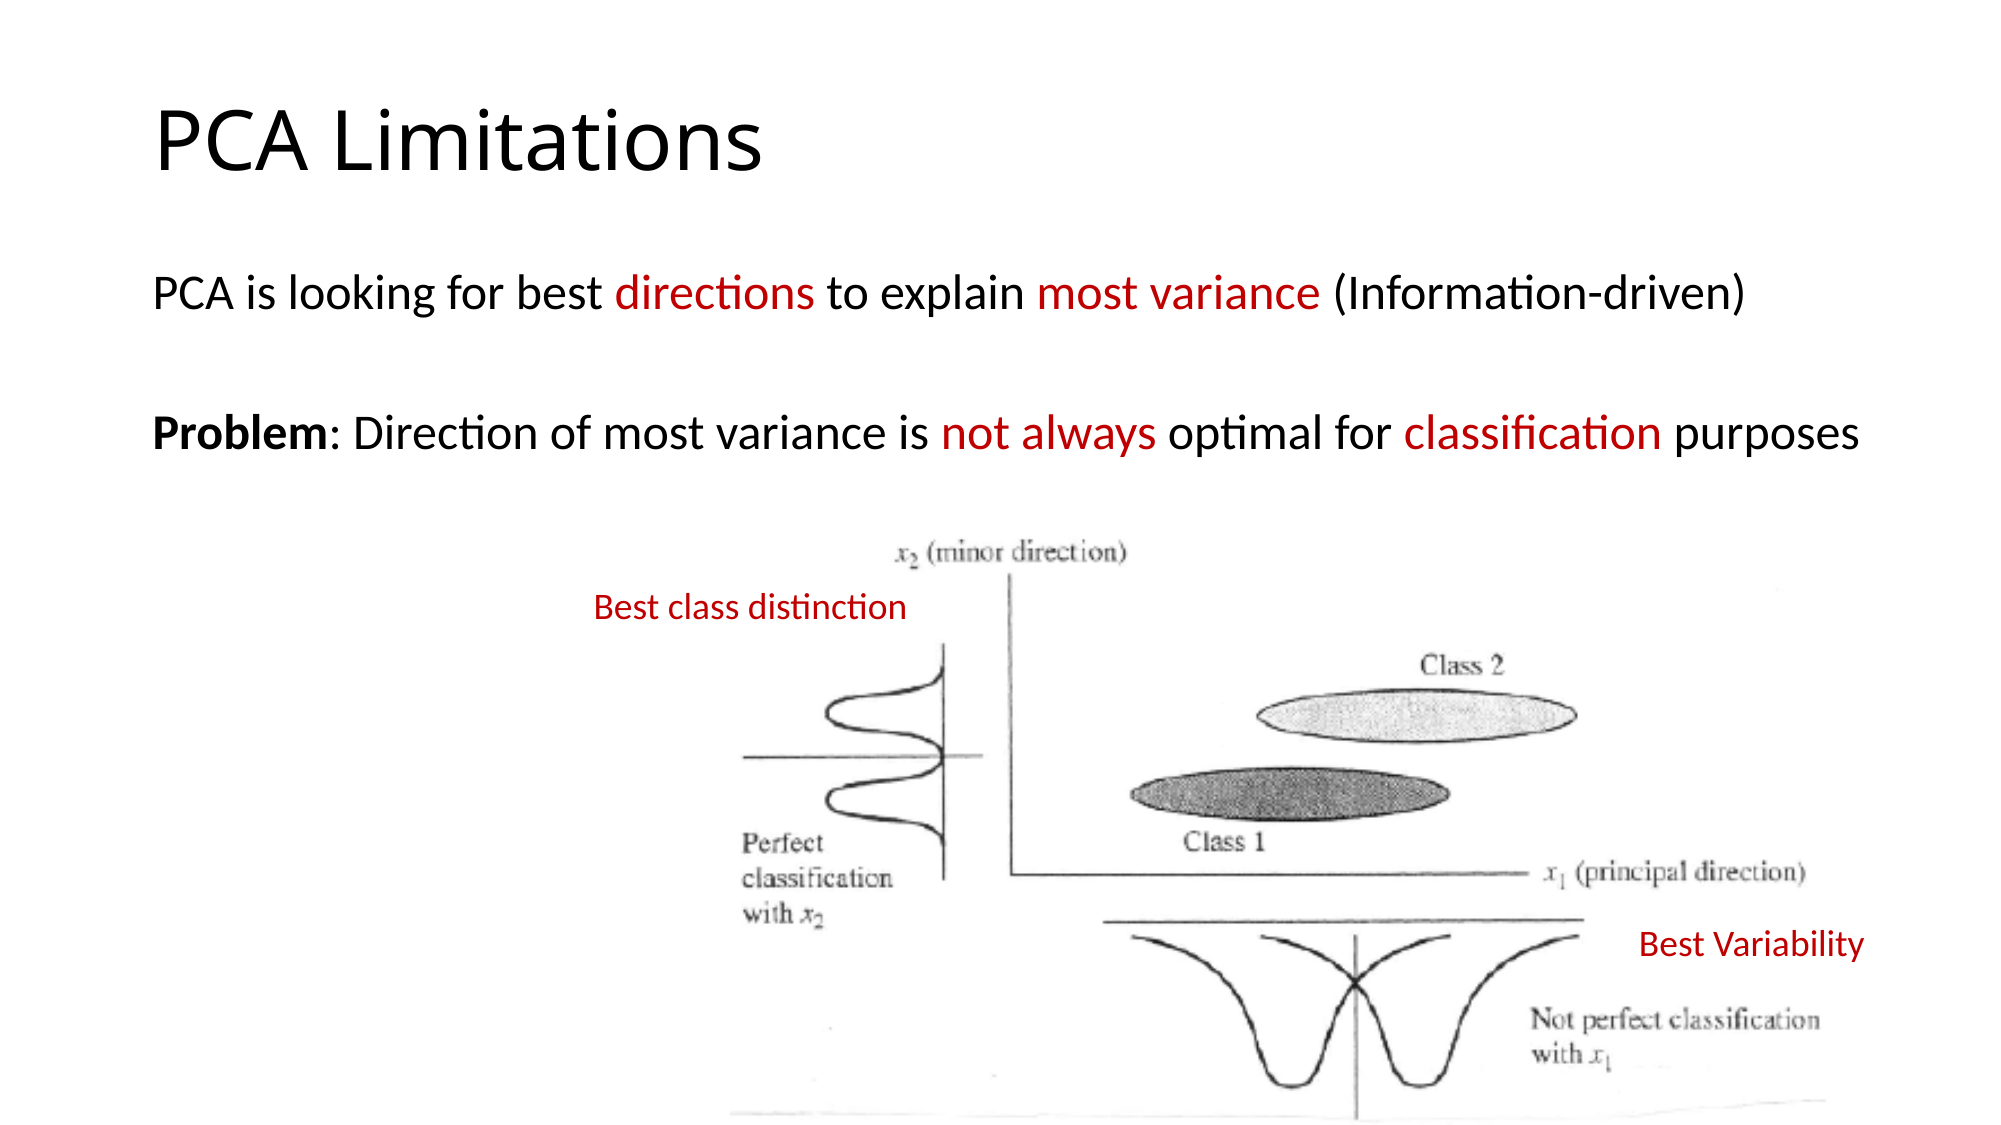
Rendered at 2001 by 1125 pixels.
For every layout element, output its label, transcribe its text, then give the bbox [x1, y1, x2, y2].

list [717, 531, 1831, 1125]
text_box Best Variability [1831, 911, 2000, 972]
text_box Best class distinction [578, 574, 717, 635]
text_box PCA is looking for best directions to explain most variance (Information-driven) Problem: Direction of most variance is not always optimal for classification purposes [138, 251, 1899, 365]
title PCA Limitations [138, 34, 1795, 251]
